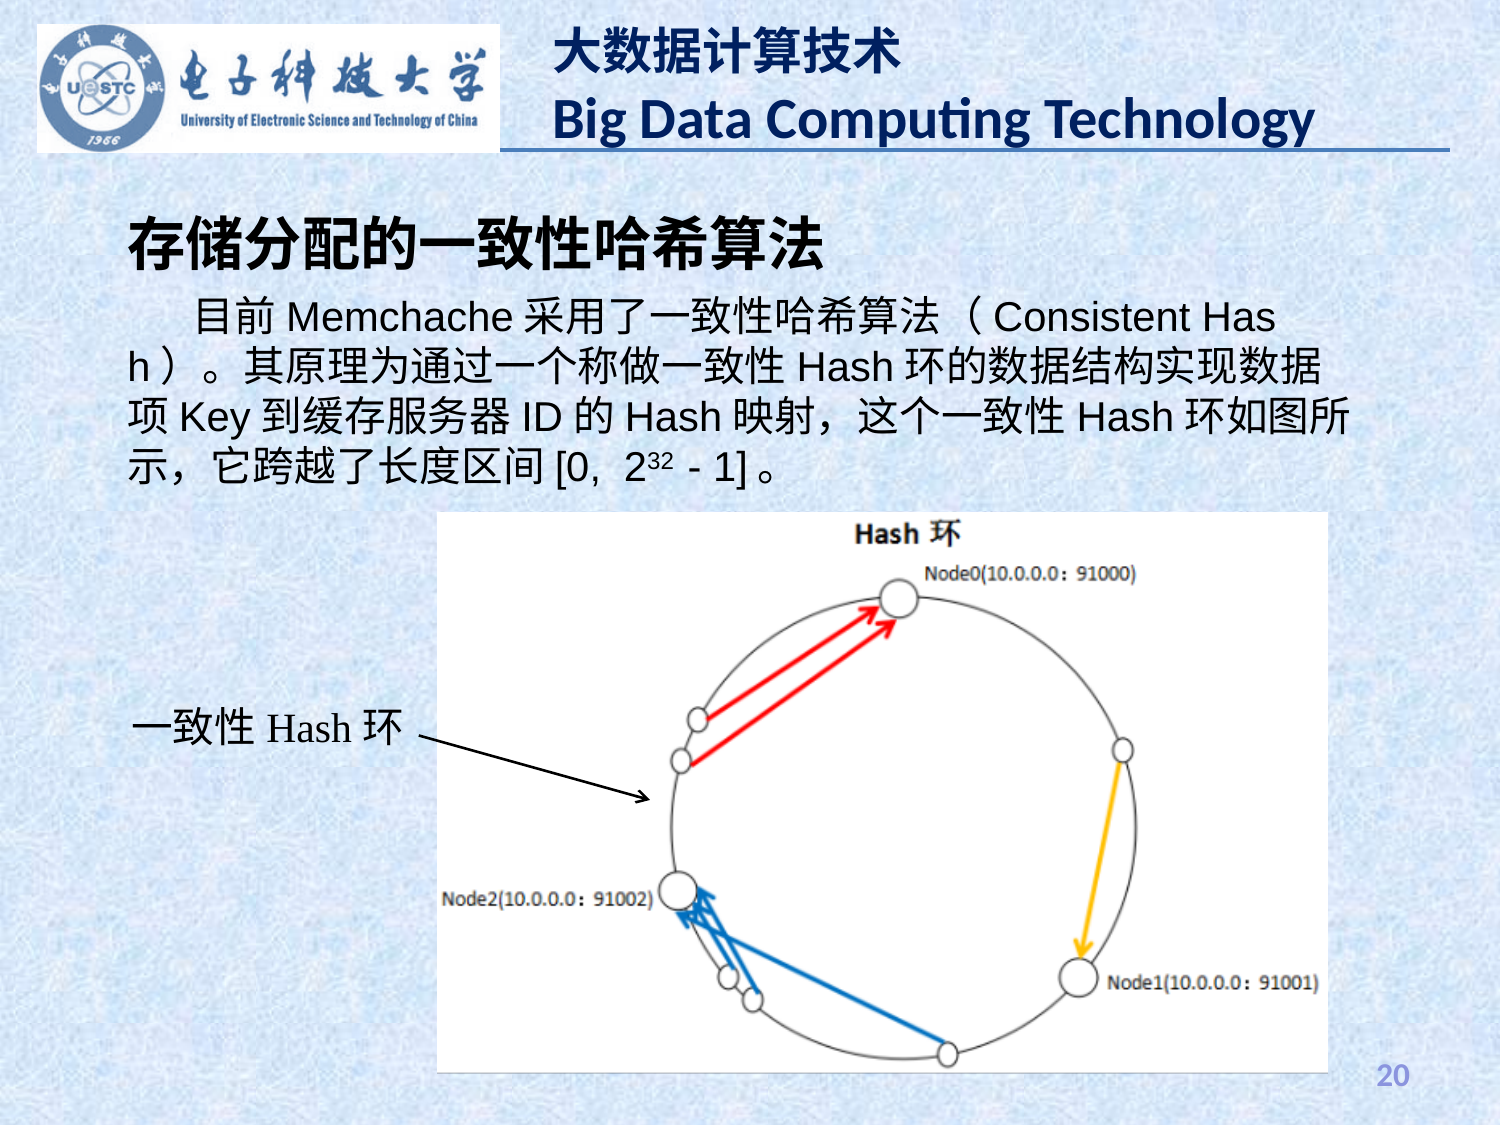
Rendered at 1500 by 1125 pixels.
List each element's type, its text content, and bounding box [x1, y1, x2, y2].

text_box 一致性Hash环 [116, 712, 419, 759]
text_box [409, 736, 651, 801]
text_box 存储分配的一致性哈希算法 目前Memchache采用了一致性哈希算法（Consistent Hash）。其原理为通过一个称做一致性Hash环的数据结构实现数据项Key到缓存服务器ID的Hash映射，这个一致性Hash环如图所示，它跨越了长度区间[0, 232 - 1]。 [112, 200, 1375, 498]
picture [0, 0, 1500, 1125]
text_box 大数据计算技术 Big Data Computing Technology [537, 12, 1450, 149]
slide_number 20 [1074, 1042, 1425, 1103]
